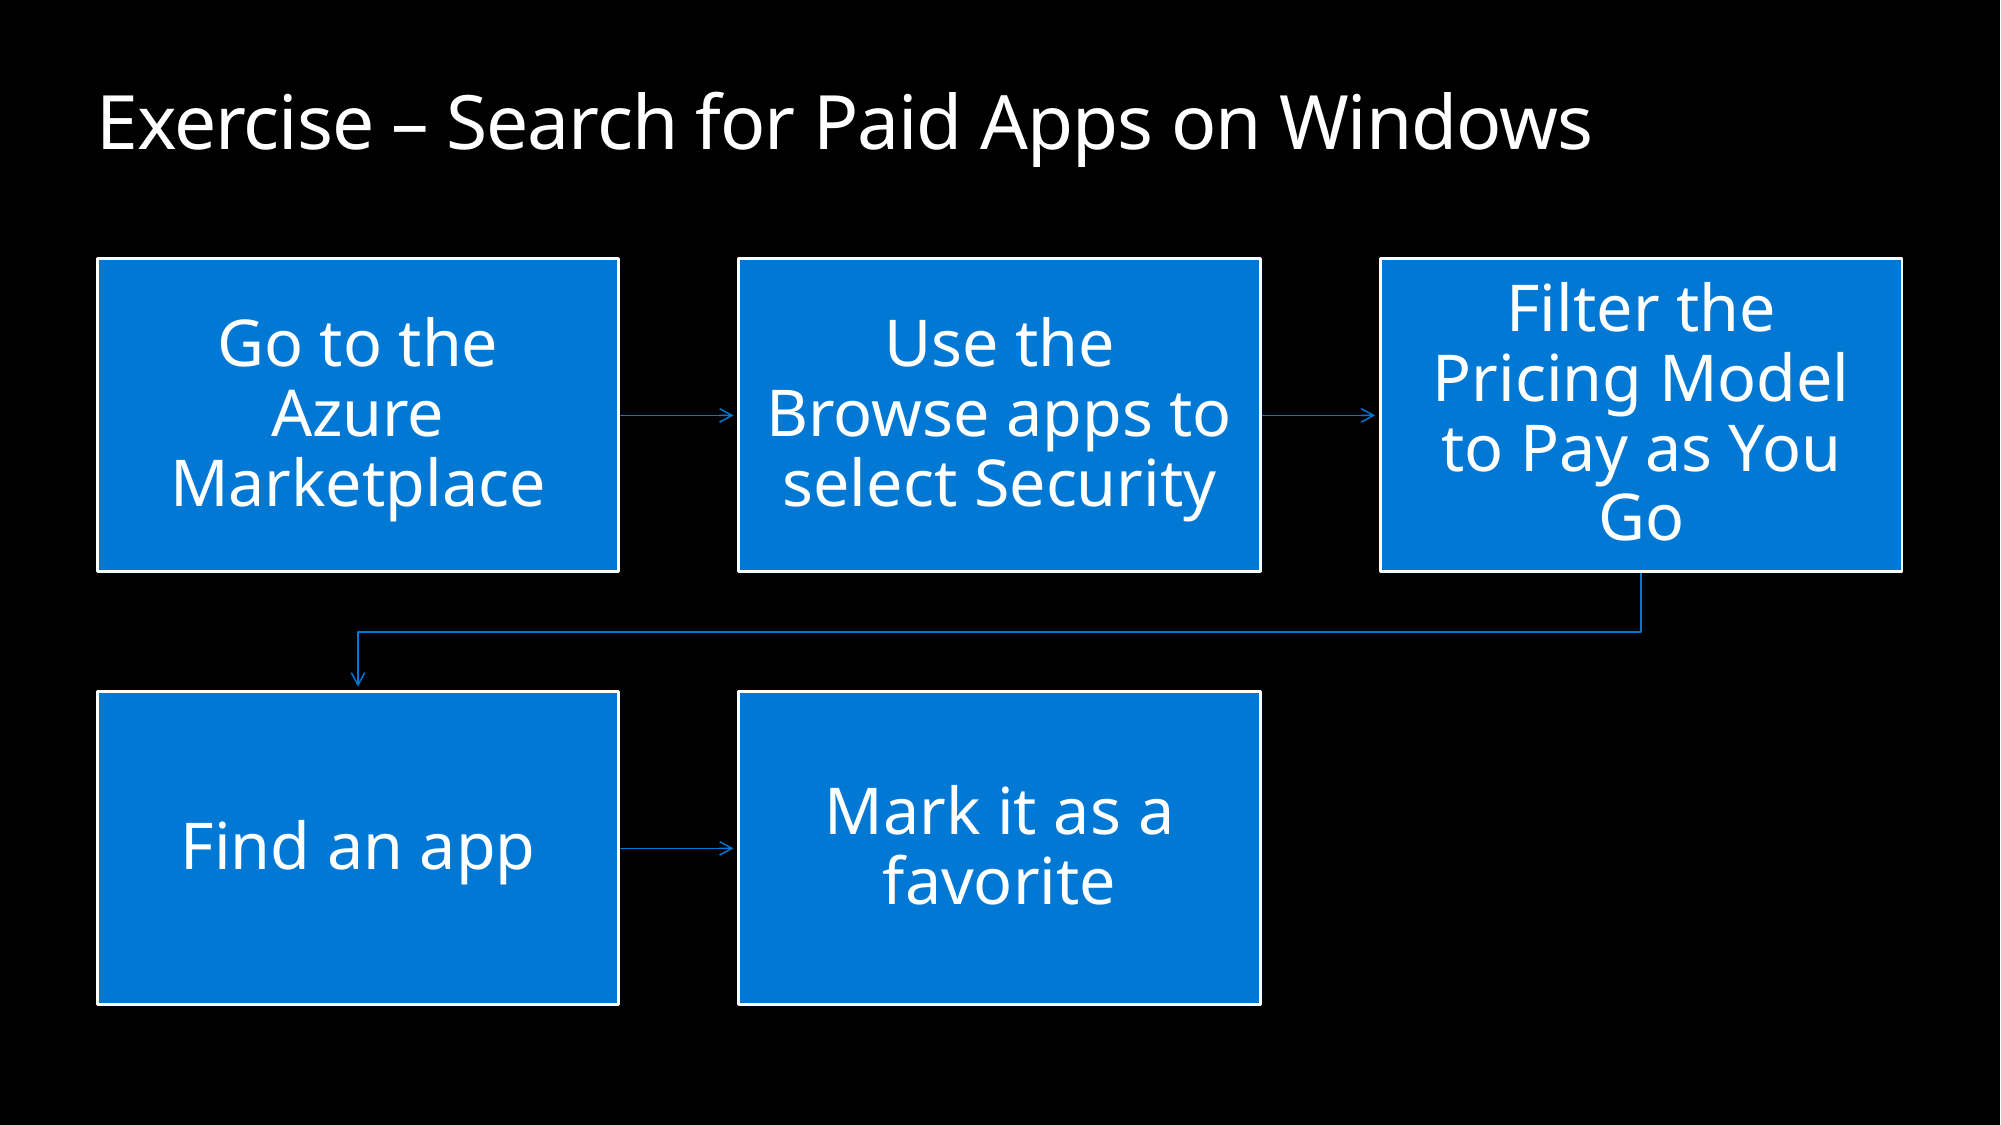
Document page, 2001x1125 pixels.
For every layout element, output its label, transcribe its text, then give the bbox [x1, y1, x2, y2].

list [95, 235, 1904, 1029]
title Exercise – Search for Paid Apps on Windows [96, 75, 1904, 166]
